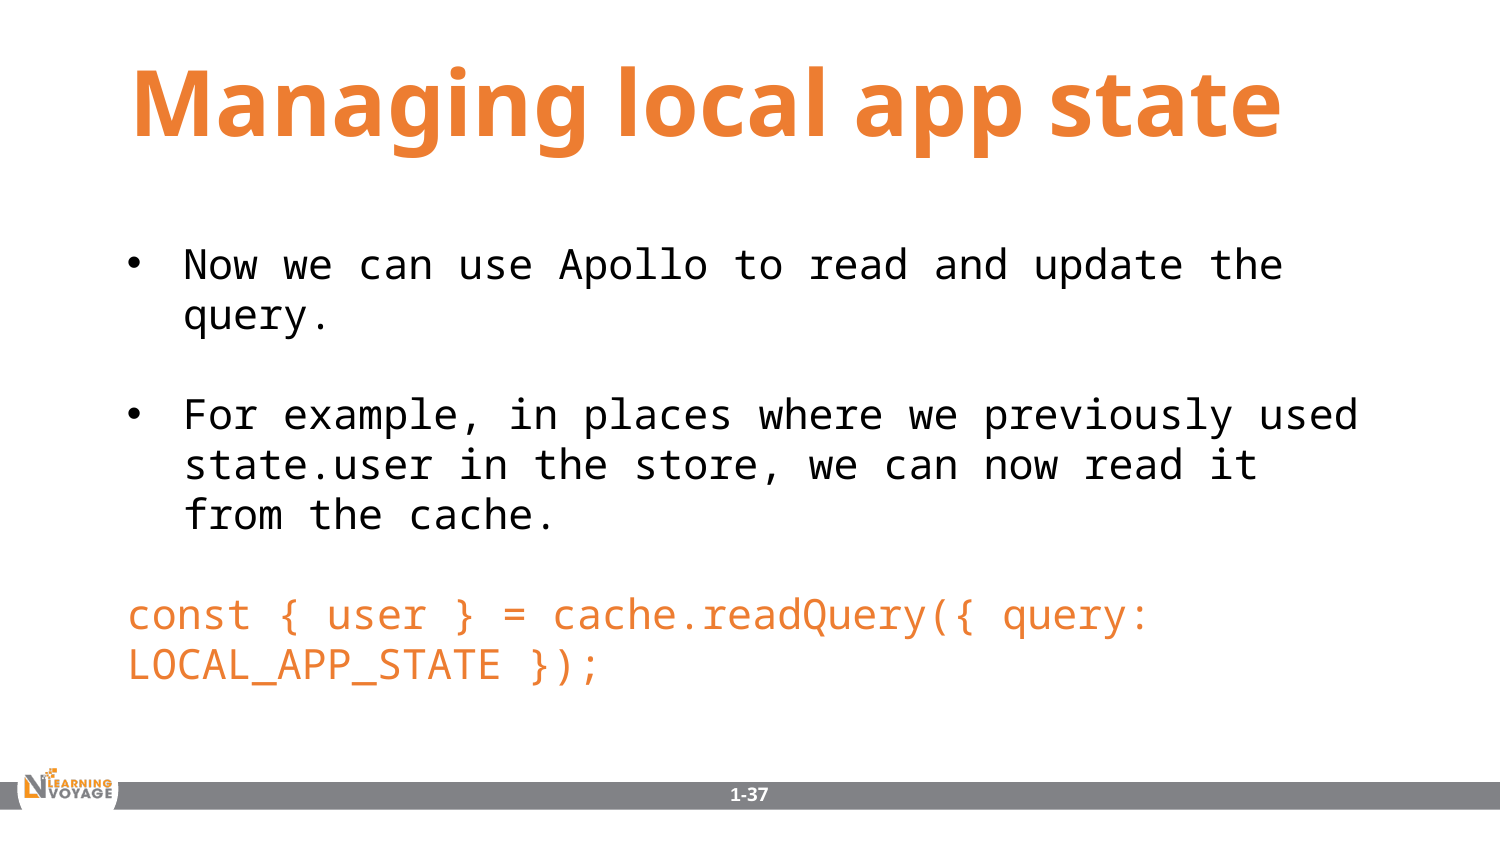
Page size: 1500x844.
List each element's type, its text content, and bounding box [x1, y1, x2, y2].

picture [0, 706, 144, 844]
text_box Managing local app state [114, 42, 1465, 158]
text_box Now we can use Apollo to read and update the query. For example, in places where we previously used state.user in the store, we can now read it from the cache. const { user } = cache.readQuery({ query: LOCAL_APP_STATE }); [126, 235, 1373, 688]
slide_number 1-37 [692, 770, 784, 821]
